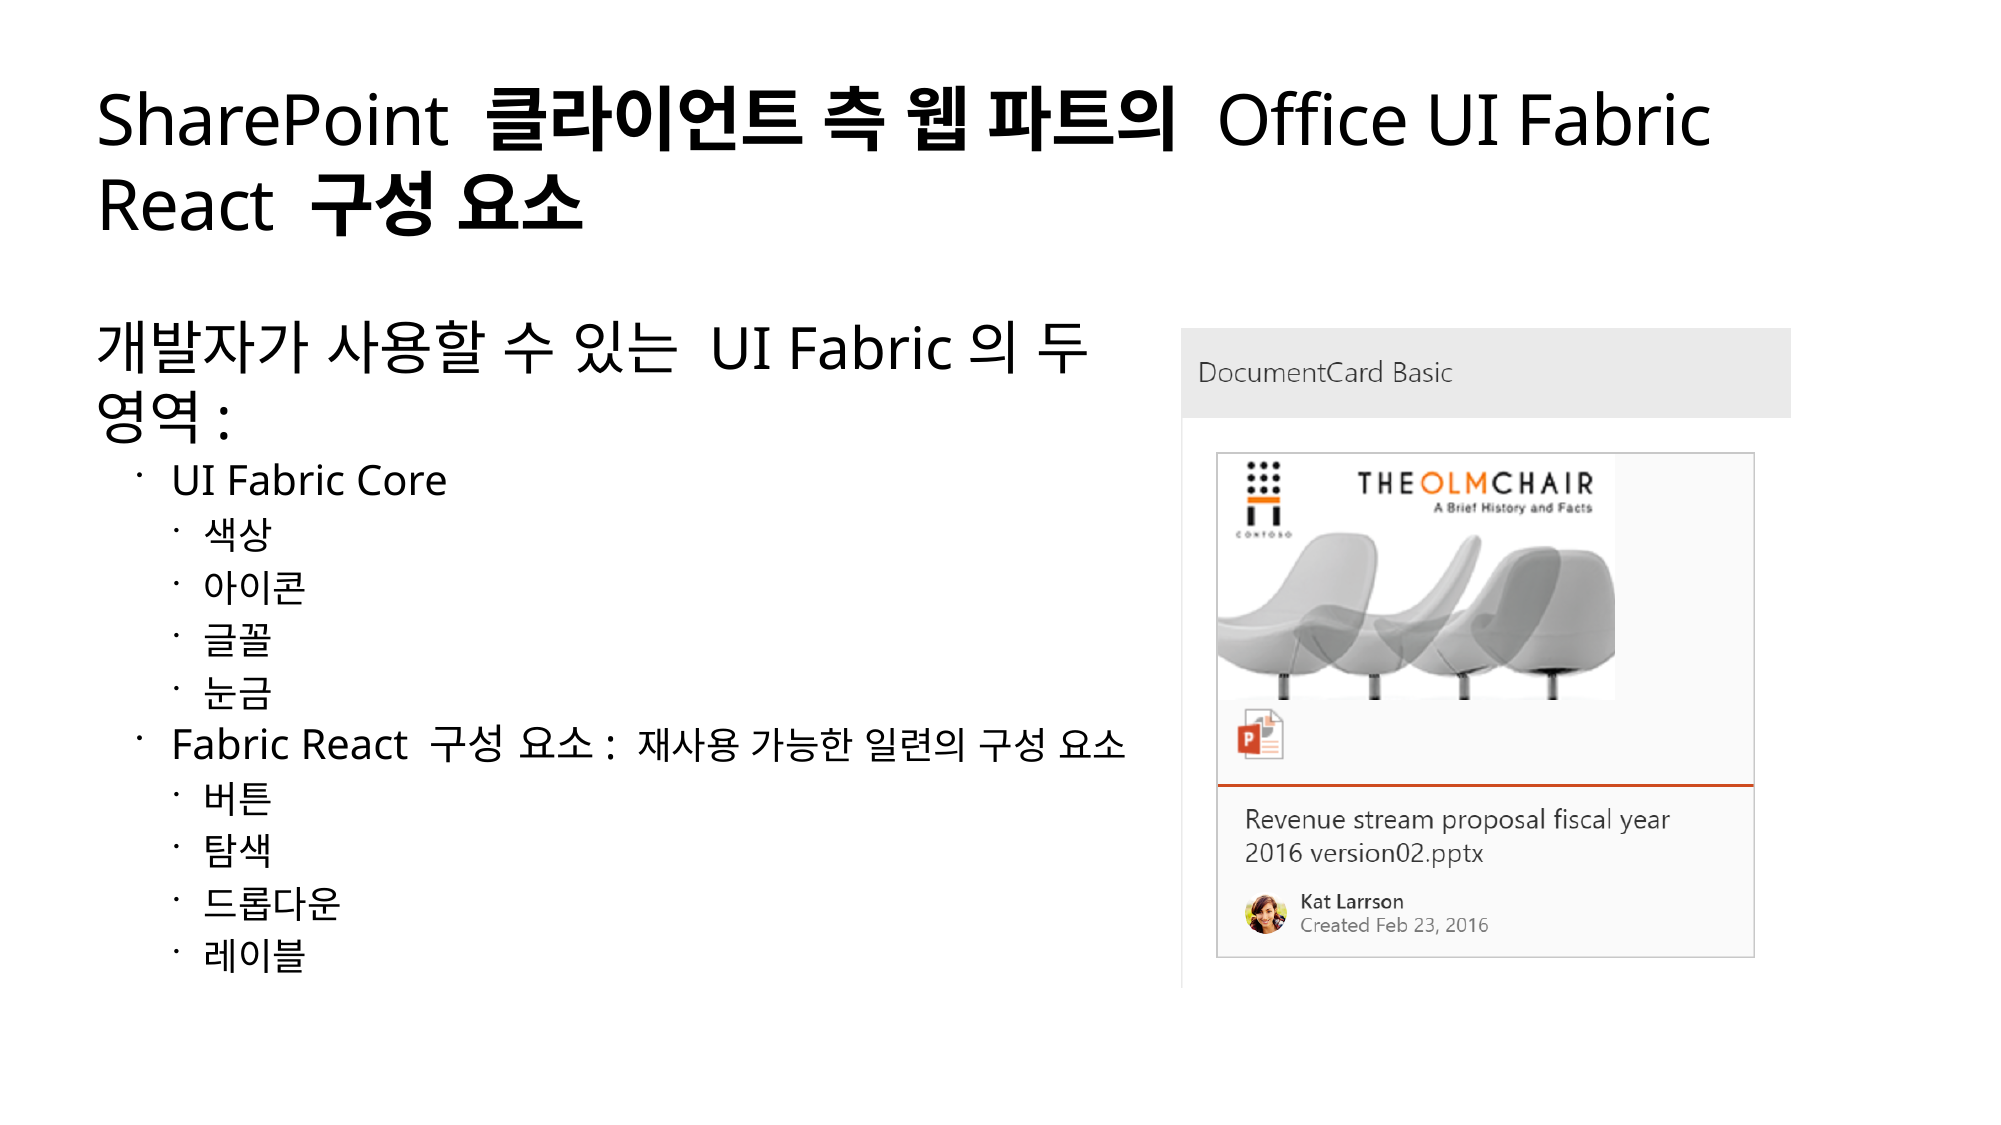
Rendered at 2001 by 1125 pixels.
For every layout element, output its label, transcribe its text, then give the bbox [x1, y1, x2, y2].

title SharePoint 클라이언트 측 웹 파트의 Office UI Fabric React 구성 요소 [96, 75, 1904, 247]
list 개발자가 사용할 수 있는 UI Fabric의 두 영역: UI Fabric Core 색상 아이콘 글꼴 눈금 Fabric React 구성 요소: 재사용 가능한 일련의 구성 요소 버튼 탐색 드롭다운 레이블 [95, 311, 1130, 1042]
picture [1166, 311, 1791, 988]
